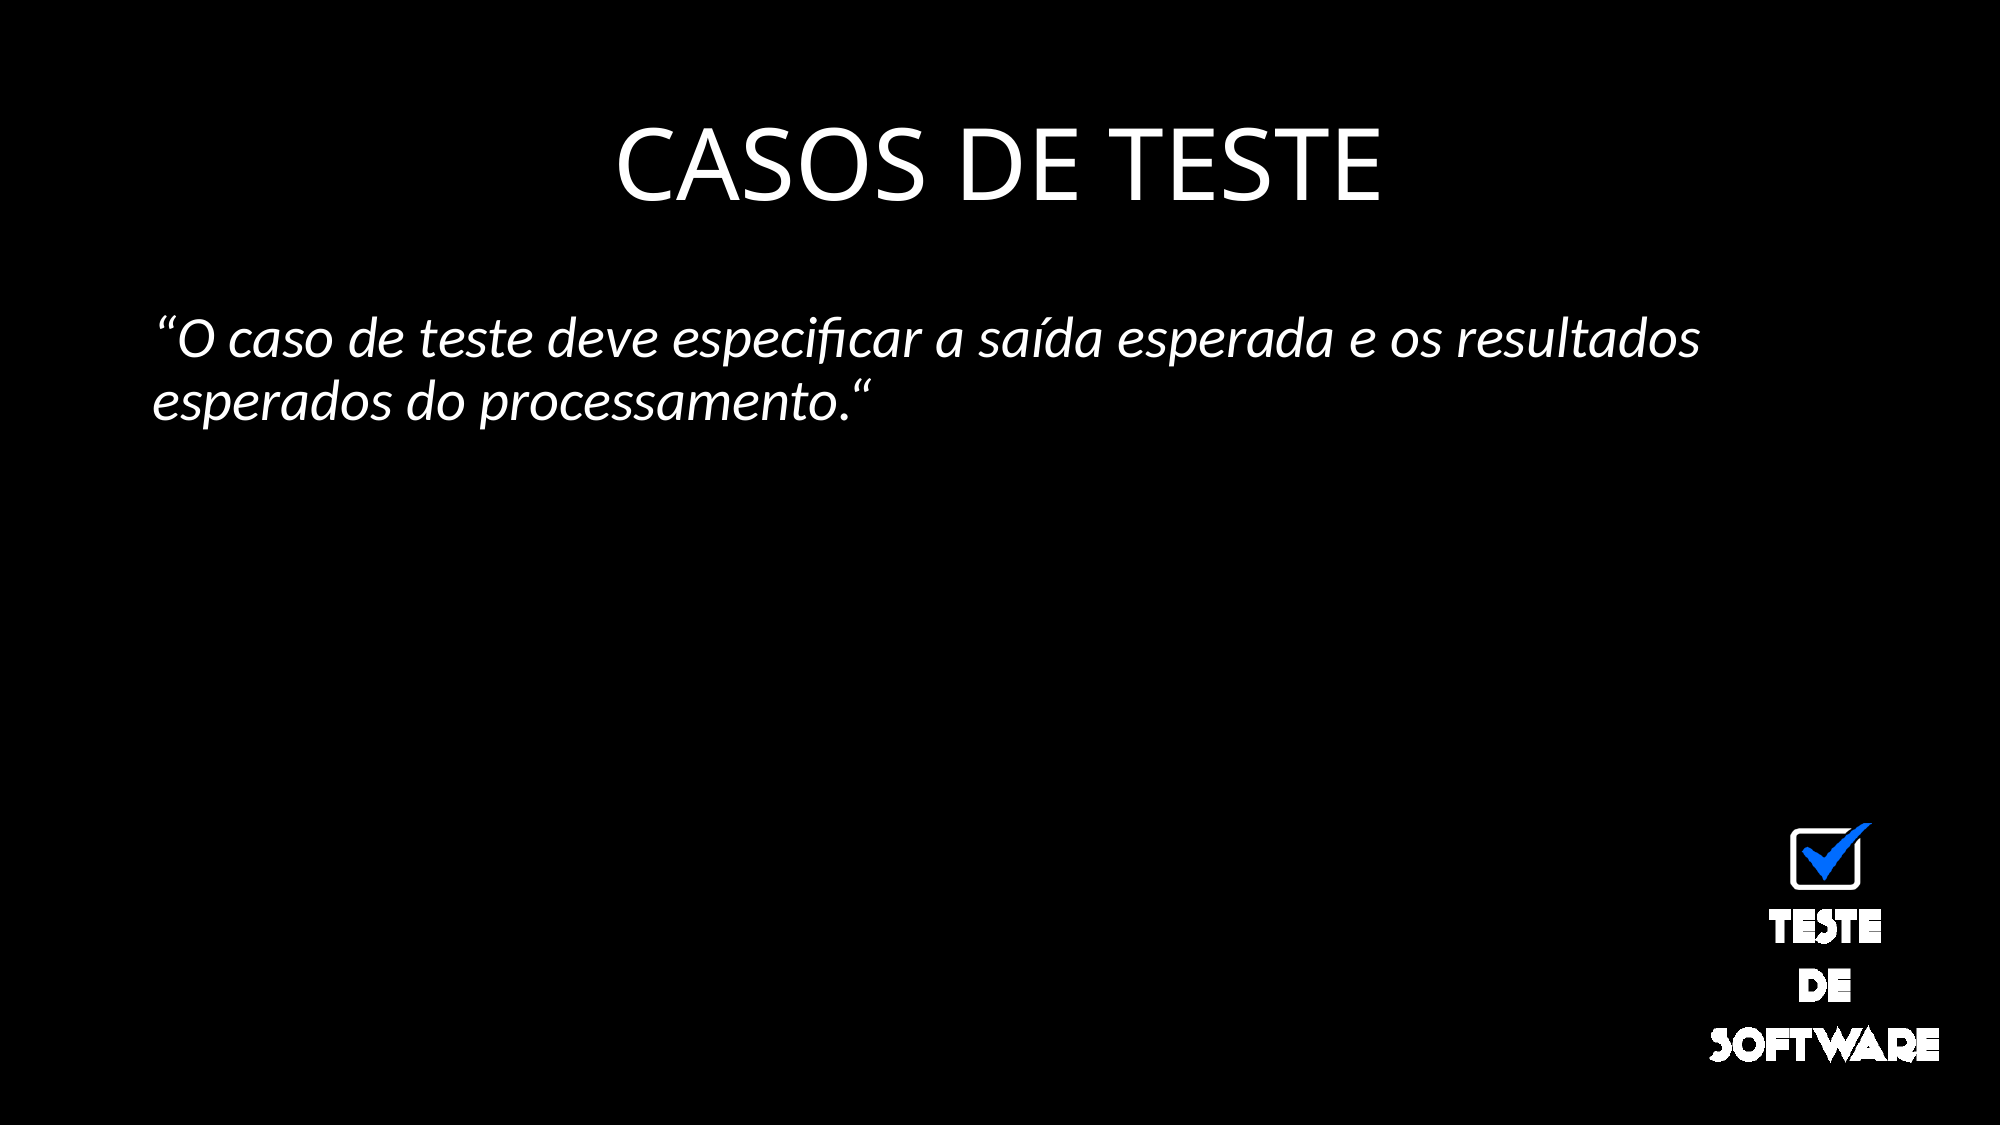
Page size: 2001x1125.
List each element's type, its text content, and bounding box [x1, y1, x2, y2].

picture [1695, 811, 1945, 1070]
list “O caso de teste deve especificar a saída esperada e os resultados esperados do processamento.“ [137, 299, 1863, 1014]
title CASOS DE TESTE [137, 59, 1863, 278]
